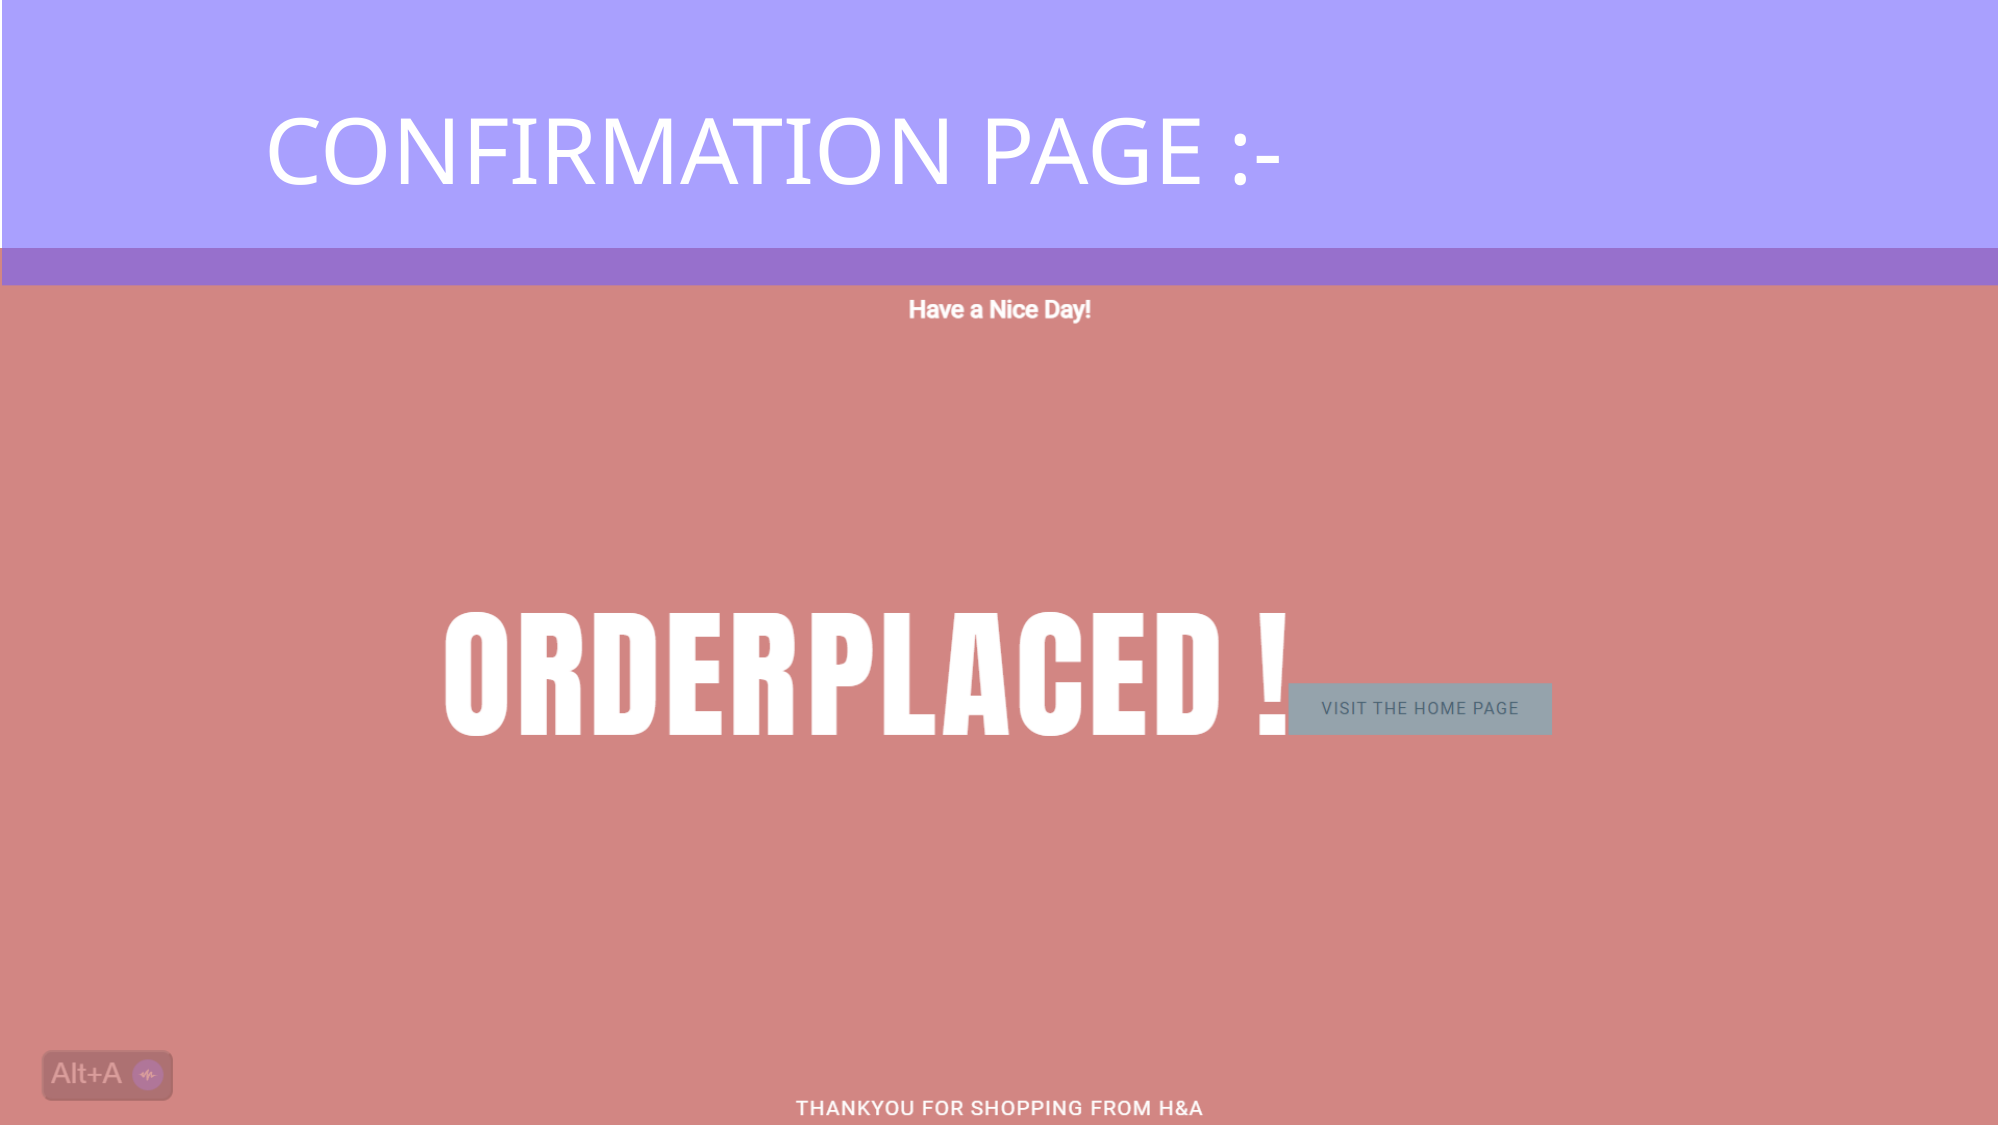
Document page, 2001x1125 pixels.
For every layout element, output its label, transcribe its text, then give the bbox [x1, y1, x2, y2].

title CONFIRMATION PAGE :- [2, 0, 1998, 248]
picture [0, 248, 1998, 1125]
